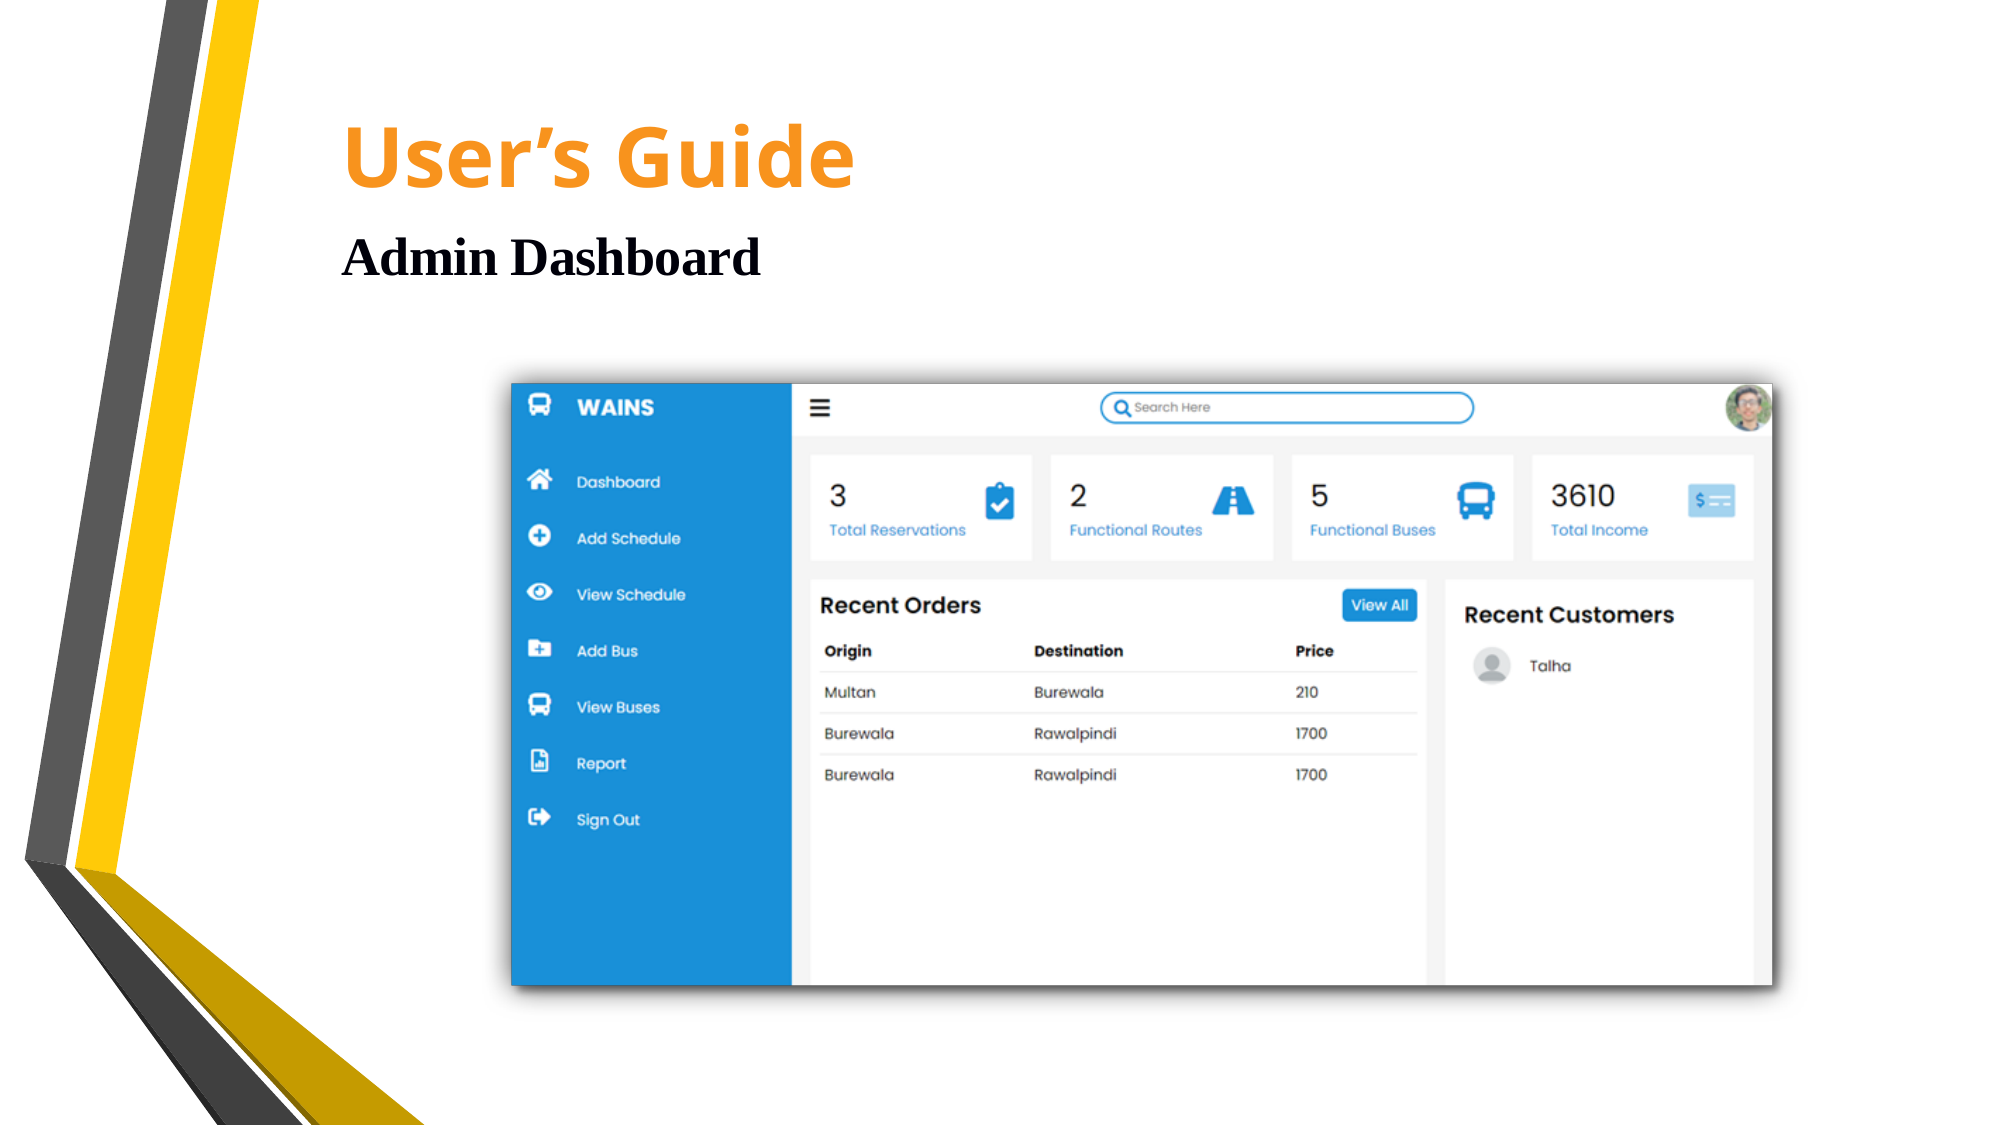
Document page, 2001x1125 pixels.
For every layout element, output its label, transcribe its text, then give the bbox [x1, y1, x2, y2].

picture [505, 378, 1791, 1005]
title User’s Guide [326, 96, 1970, 212]
list Admin Dashboard [326, 213, 1885, 294]
